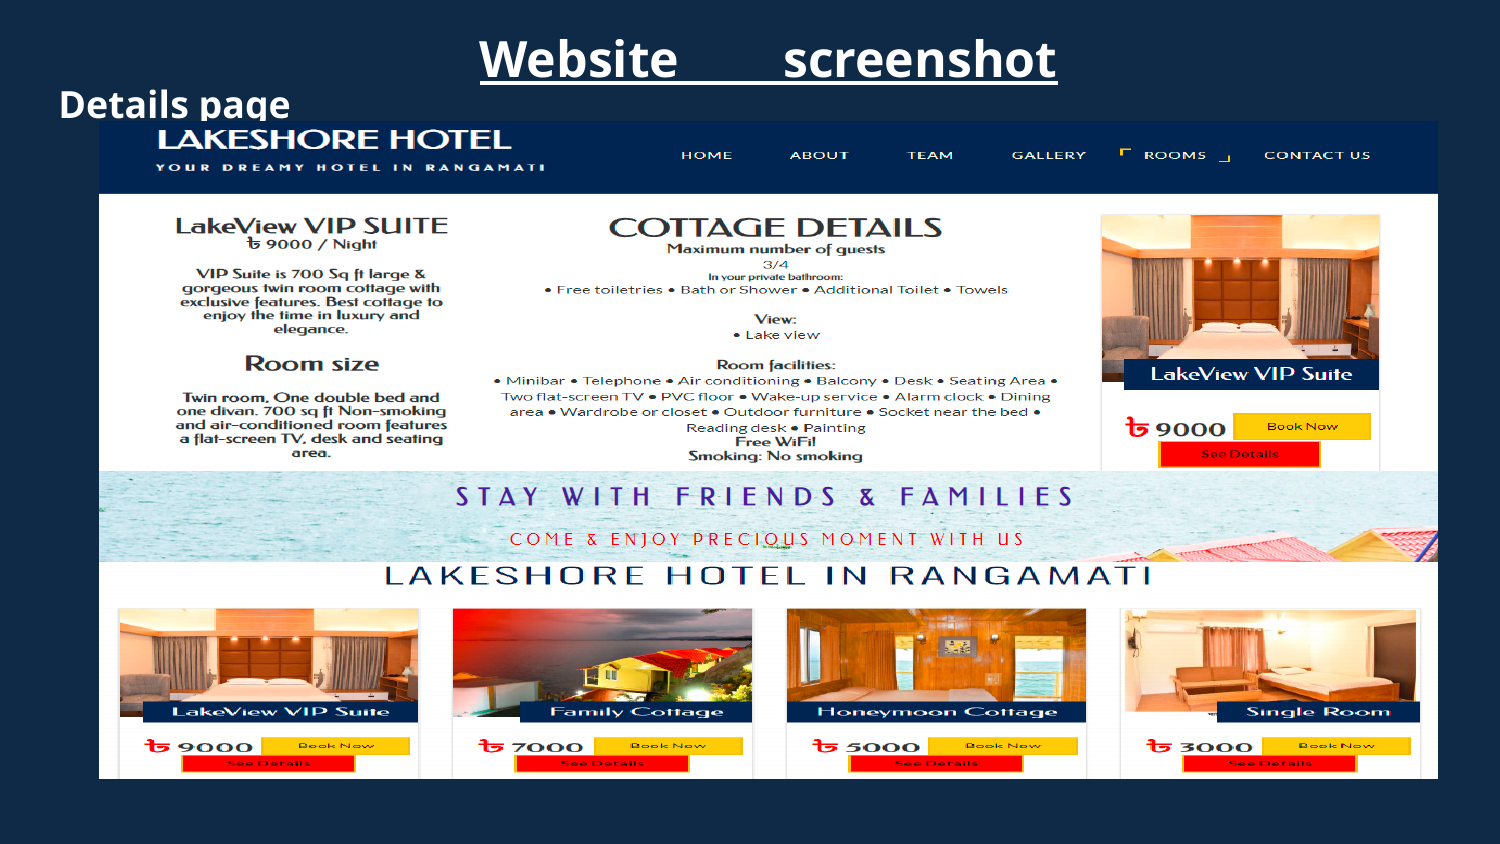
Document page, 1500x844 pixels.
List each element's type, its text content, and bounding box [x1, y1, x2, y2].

text_box Details page [0, 59, 453, 132]
list Website screenshot [425, 3, 1113, 76]
picture [99, 121, 1438, 780]
